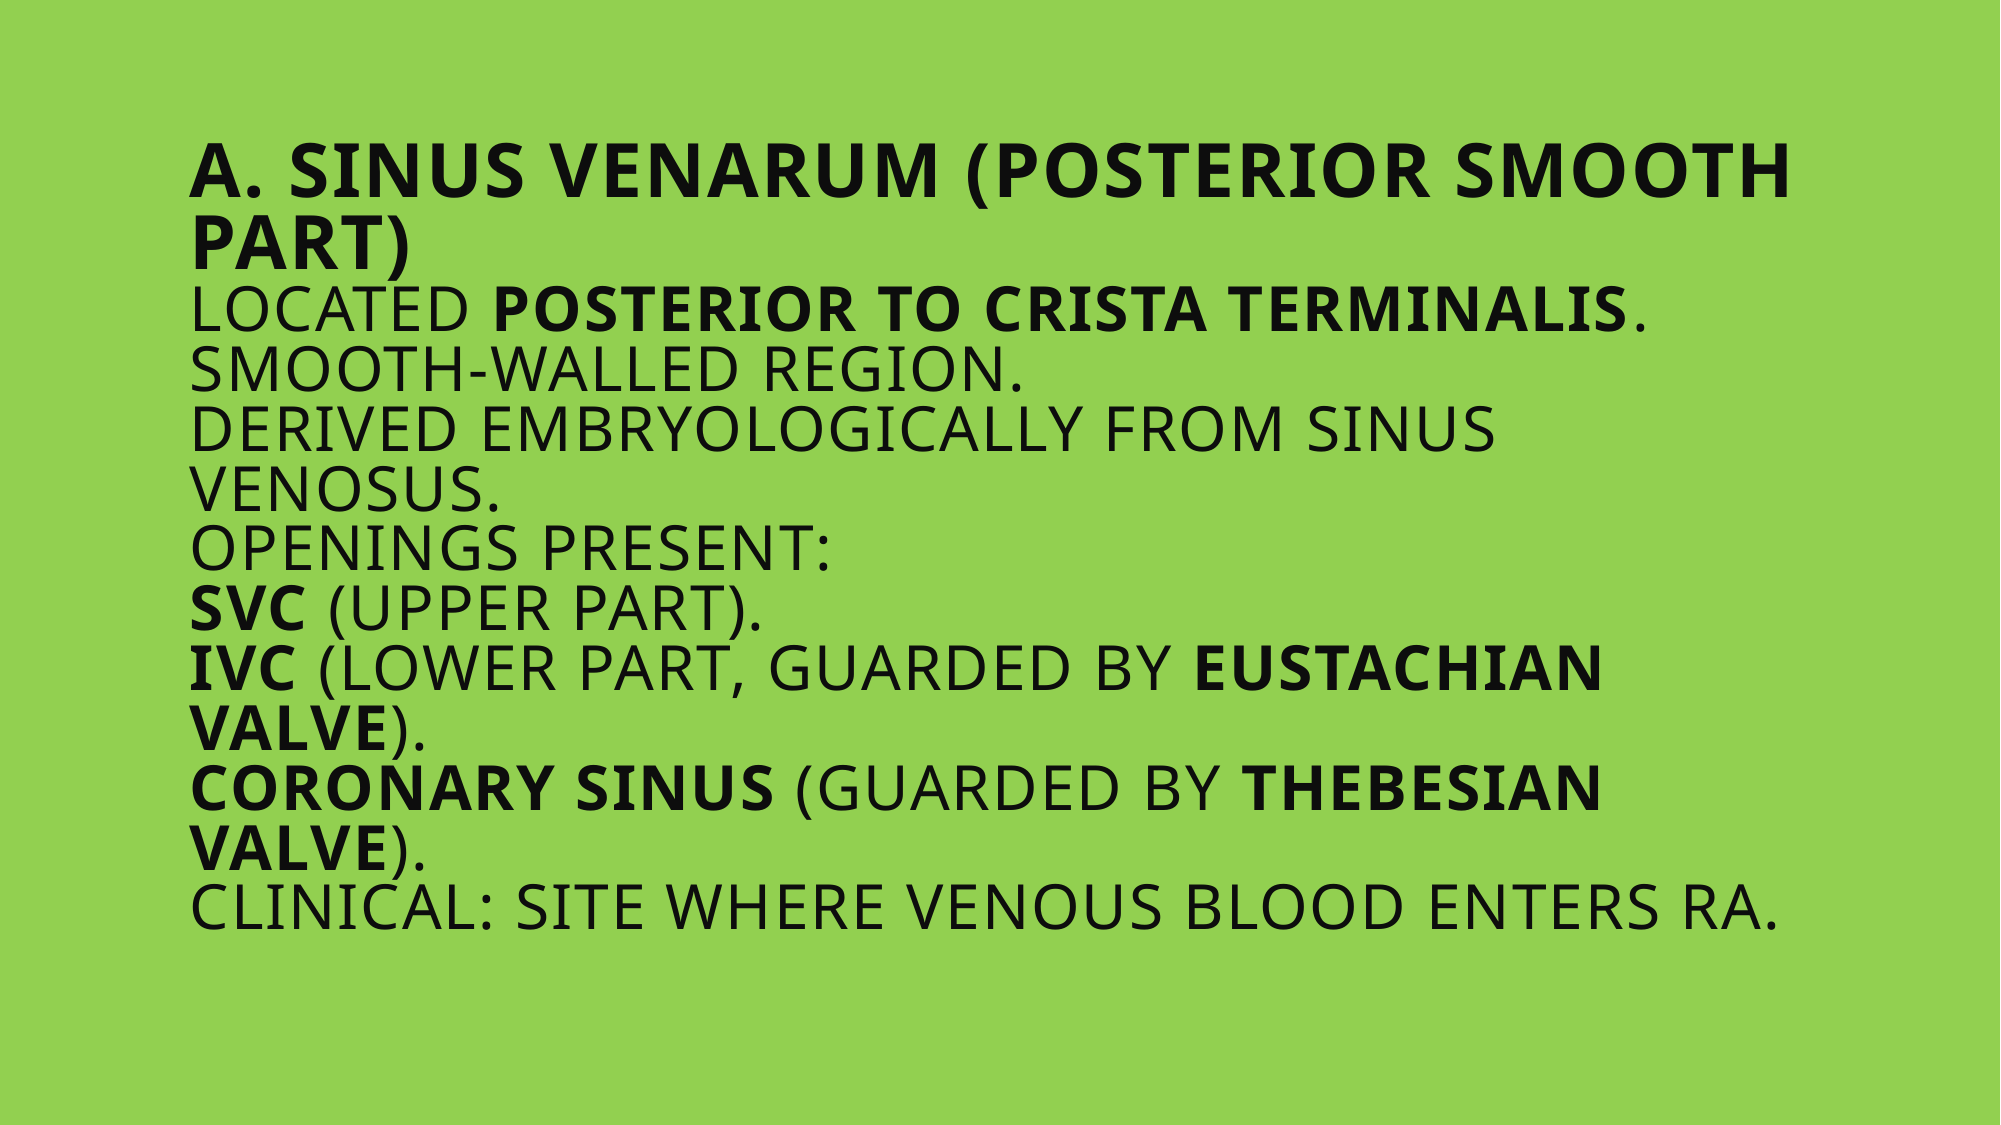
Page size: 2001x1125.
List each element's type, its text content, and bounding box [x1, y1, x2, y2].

text_box [159, 269, 1810, 1026]
title A. Sinus Venarum (Posterior smooth part) Located posterior to crista terminalis. Smooth-walled region. Derived embryologically from sinus venosus. Openings present: SVC (upper part). IVC (lower part, guarded by Eustachian valve). Coronary sinus (guarded by Thebesian valve). Clinical: site where venous blood enters RA. [174, 105, 1825, 976]
